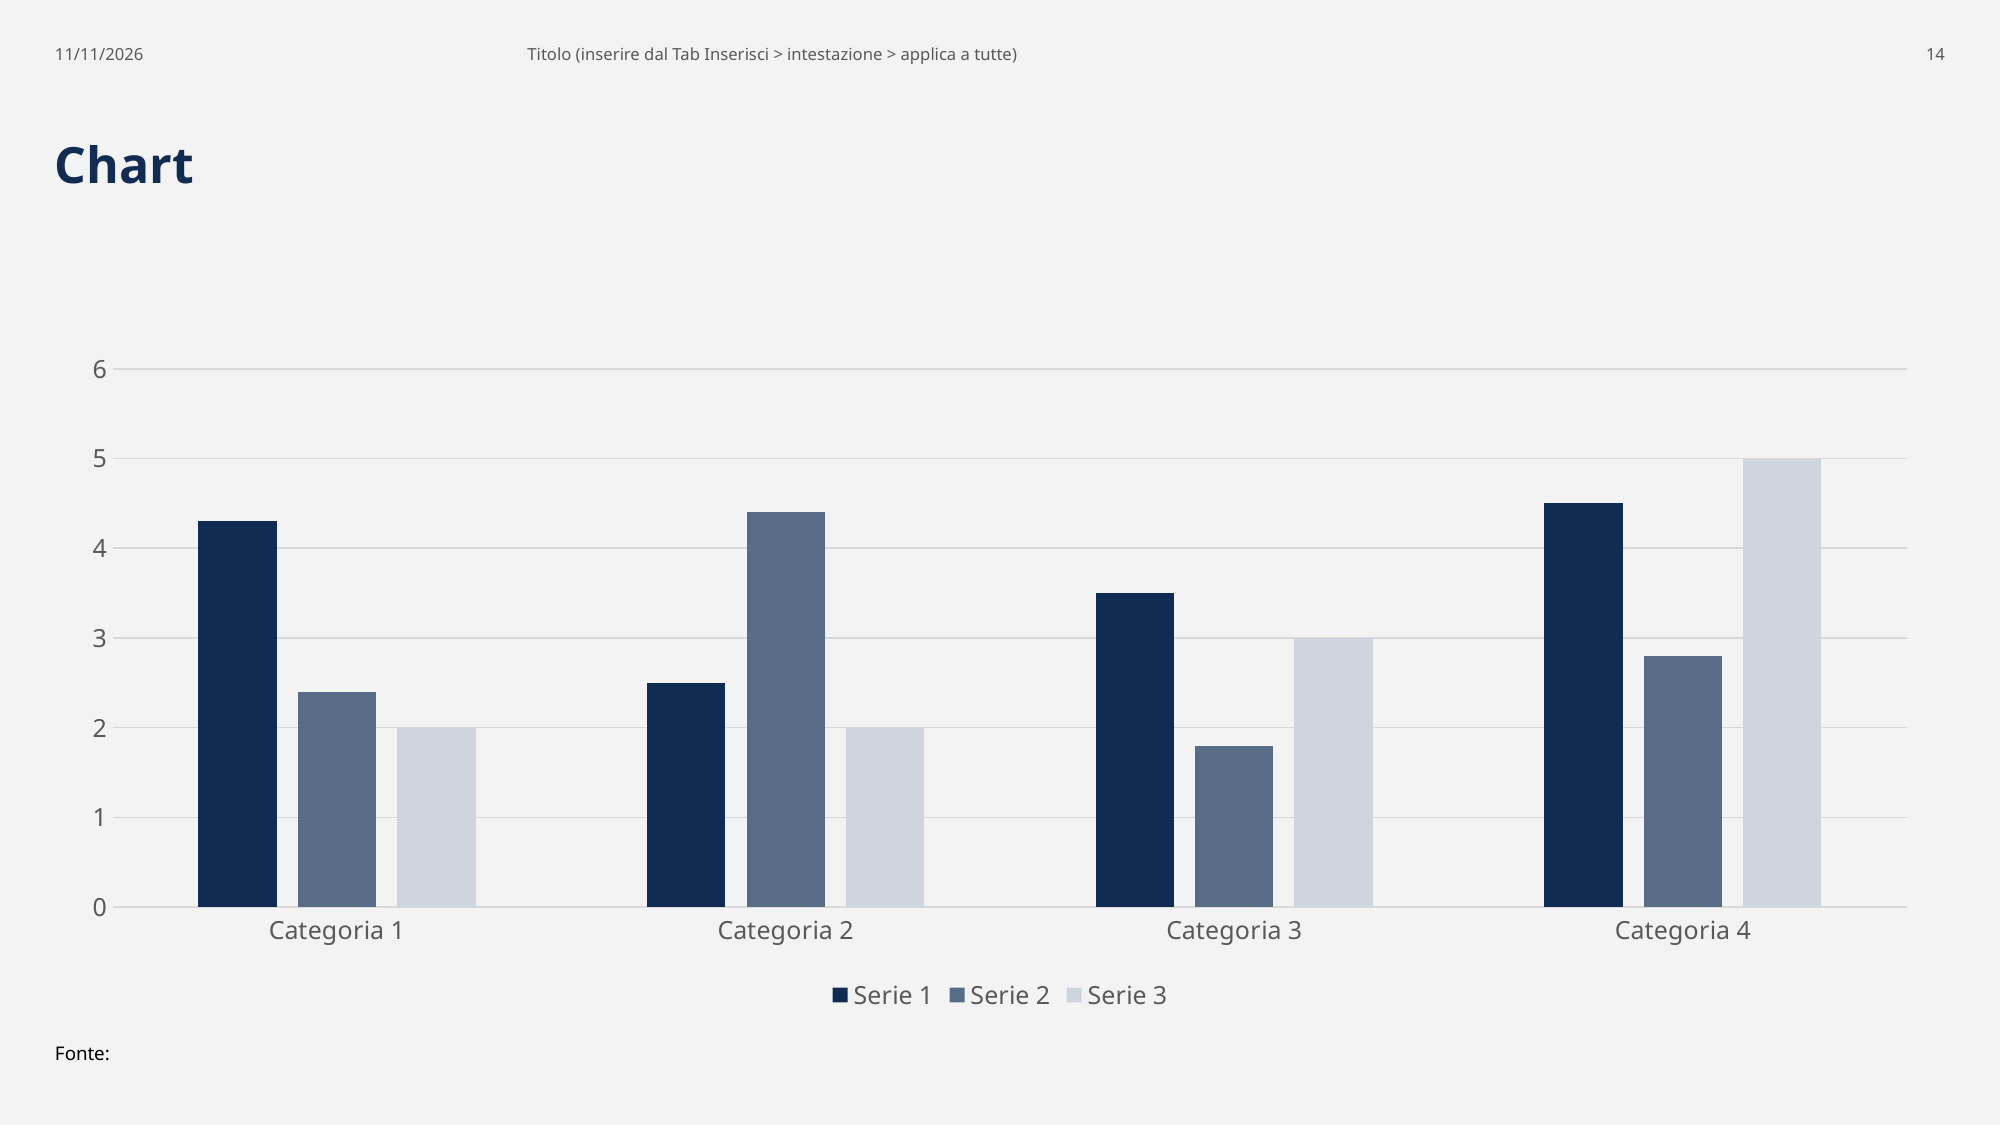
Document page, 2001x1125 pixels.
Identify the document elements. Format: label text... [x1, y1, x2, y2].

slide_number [54, 6, 446, 67]
chart [54, 337, 1945, 1019]
title Chart [54, 133, 1945, 272]
footer Titolo (inserire dal Tab Inserisci > intestazione > applica a tutte) [527, 6, 1203, 67]
list Fonte: [54, 1019, 914, 1065]
slide_number 14 [1774, 6, 1945, 67]
